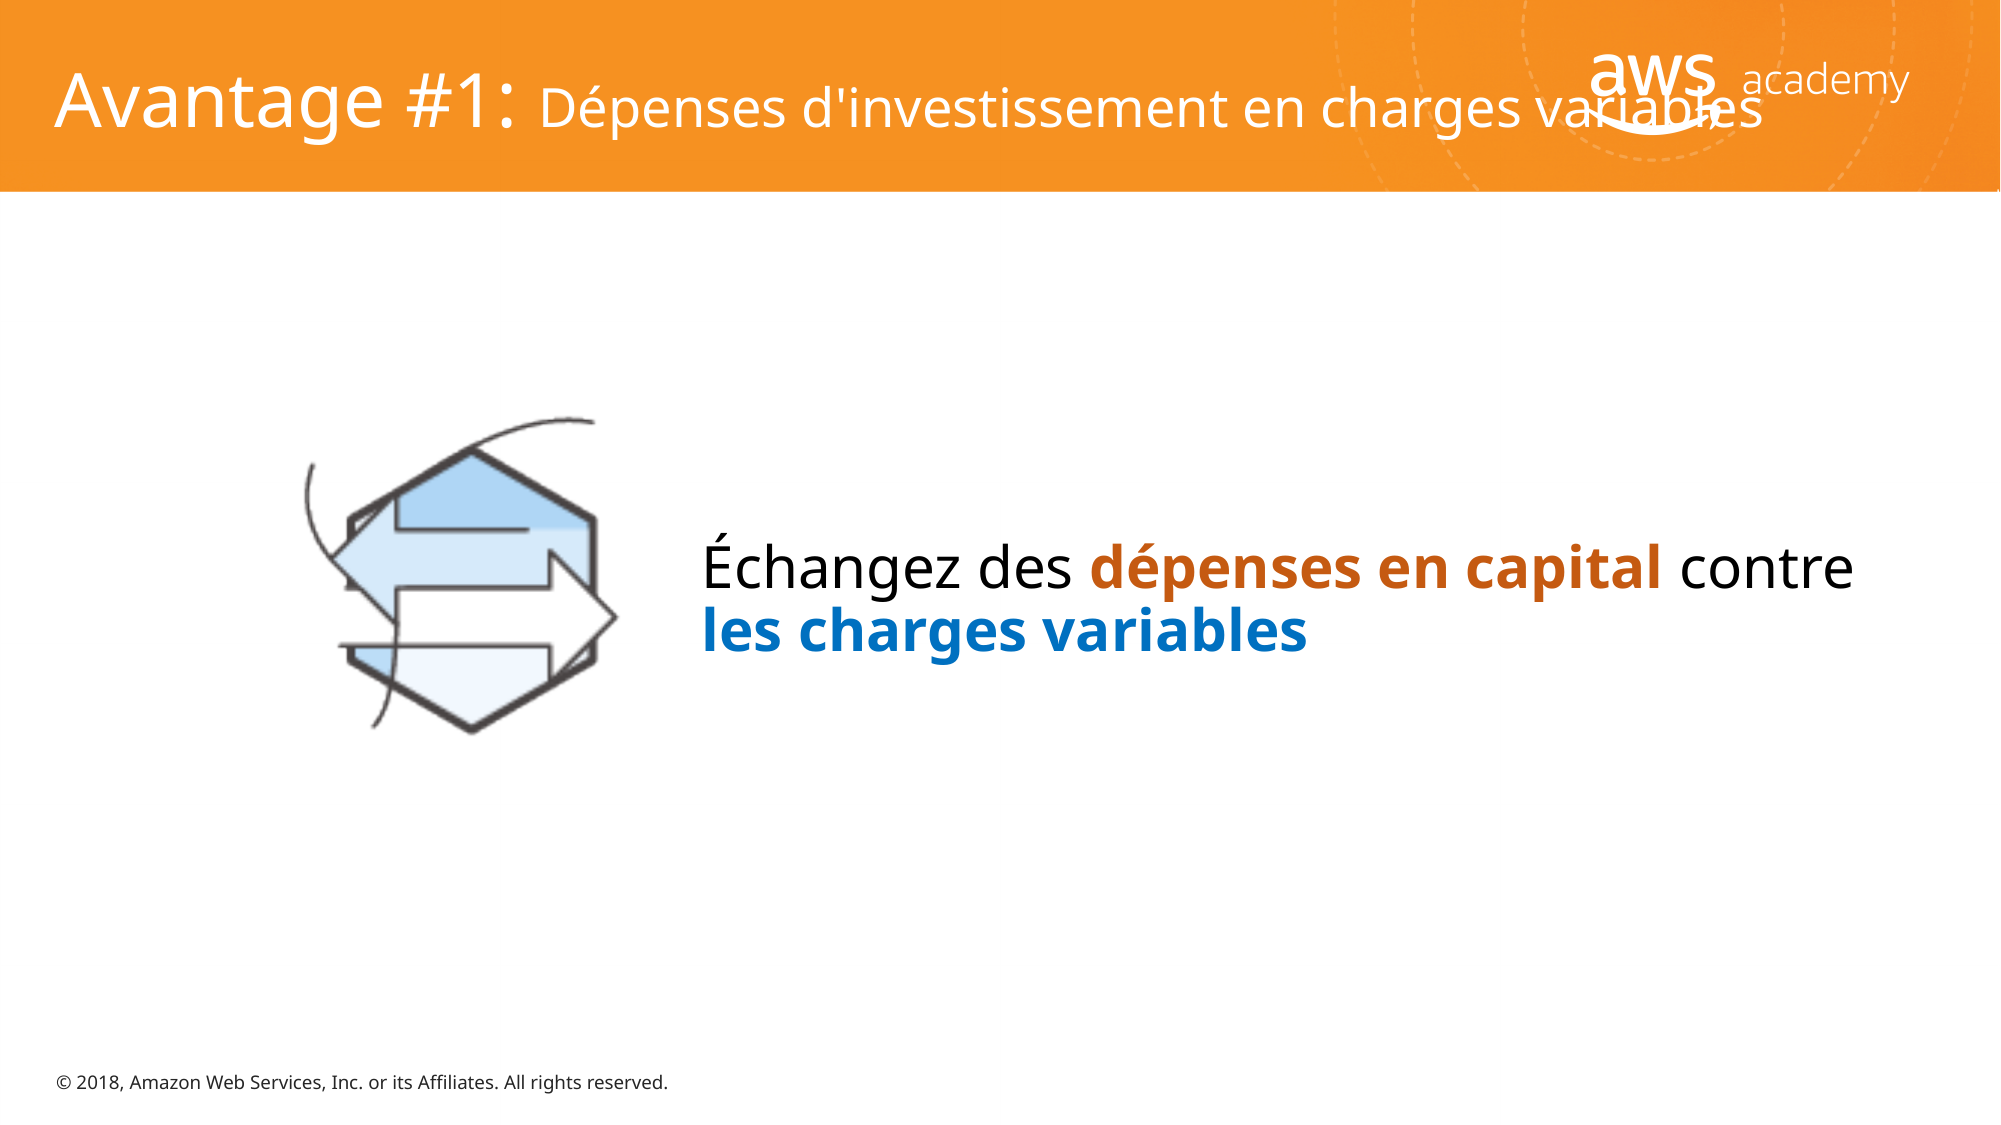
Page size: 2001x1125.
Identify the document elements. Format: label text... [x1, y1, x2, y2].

list Échangez des dépenses en capital contre les charges variables [702, 530, 1954, 674]
picture [0, 0, 1997, 1125]
title Avantage #1: Dépenses d'investissement en charges variables [39, 37, 1863, 166]
